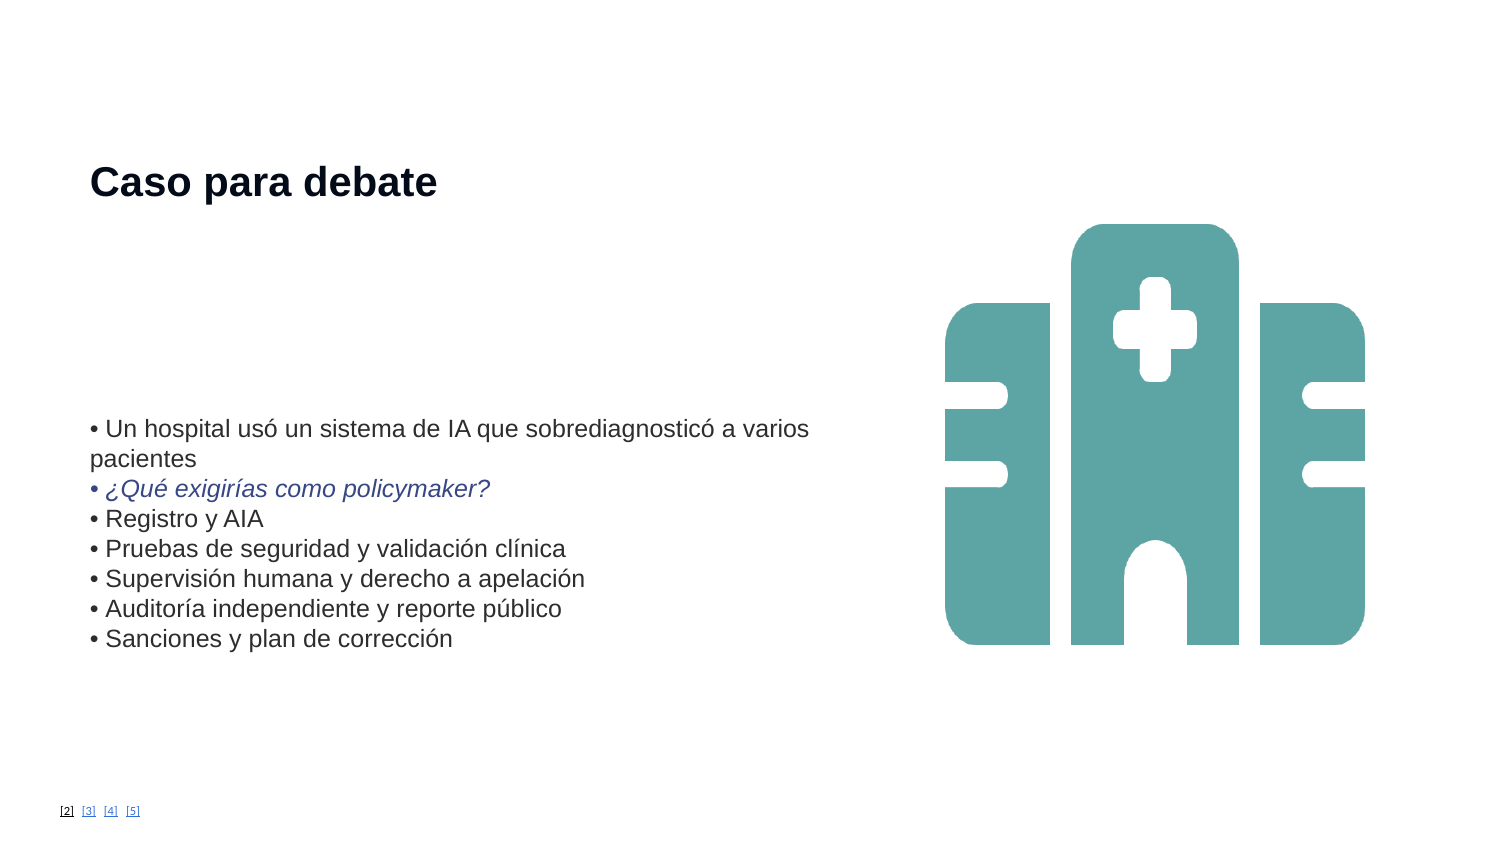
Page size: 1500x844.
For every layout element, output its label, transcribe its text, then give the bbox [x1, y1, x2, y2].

text_box • Un hospital usó un sistema de IA que sobrediagnosticó a varios pacientes • ¿Qué exigirías como policymaker? • Registro y AIA • Pruebas de seguridad y validación clínica • Supervisión humana y derecho a apelación • Auditoría independiente y reporte público • Sanciones y plan de corrección [74, 269, 900, 791]
picture [944, 224, 1365, 645]
text_box [2] [3] [4] [5] [59, 791, 1440, 829]
text_box Caso para debate [74, 119, 900, 240]
